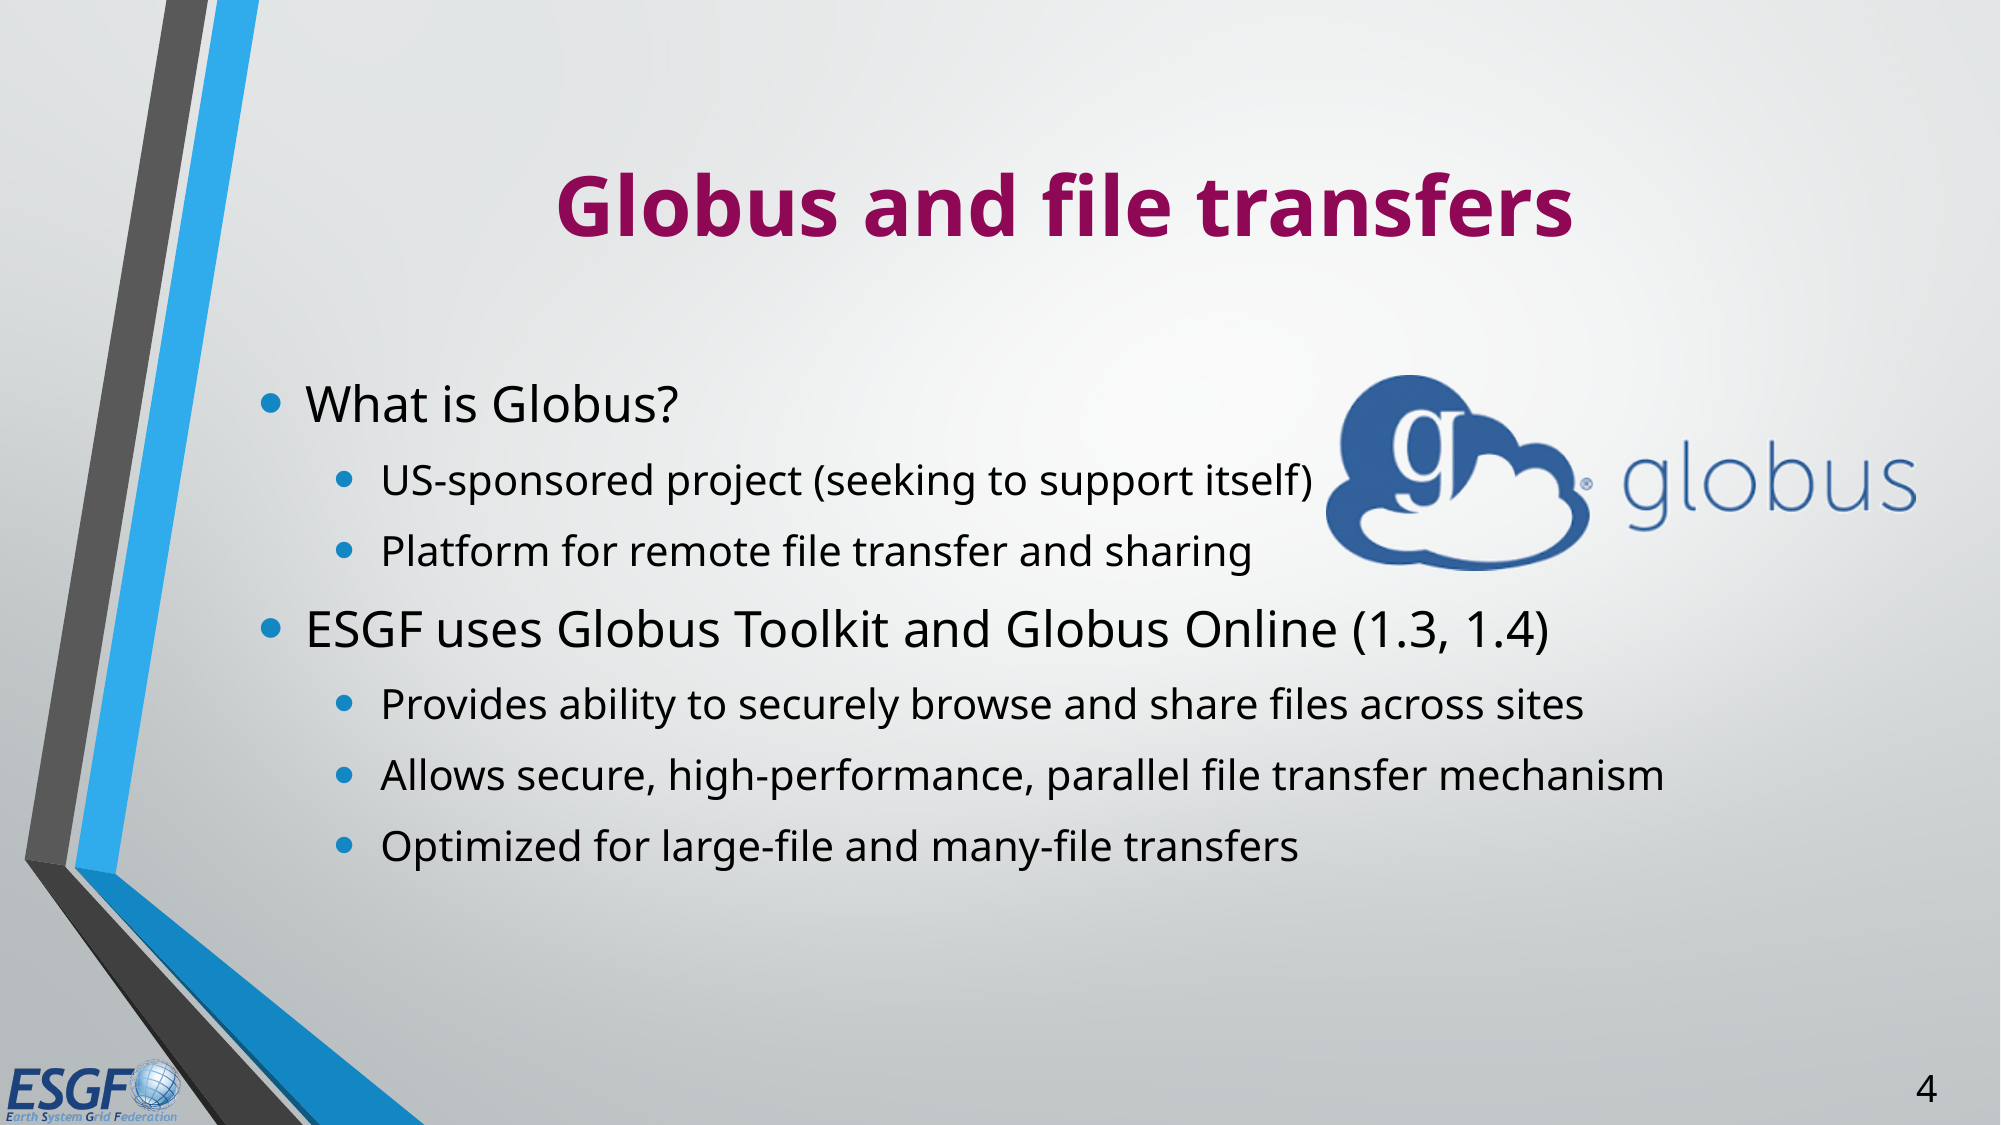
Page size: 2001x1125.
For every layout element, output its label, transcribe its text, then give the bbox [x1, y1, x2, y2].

picture [1326, 375, 1916, 572]
title Globus and file transfers [243, 112, 1887, 292]
list What is Globus? US-sponsored project (seeking to support itself) Platform for remote file transfer and sharing ESGF uses Globus Toolkit and Globus Online (1.3, 1.4) Provides ability to securely browse and share files across sites Allows secure, high-performance, parallel file transfer mechanism Optimized for large-file and many-file transfers [243, 292, 1887, 950]
picture [4, 1057, 181, 1125]
